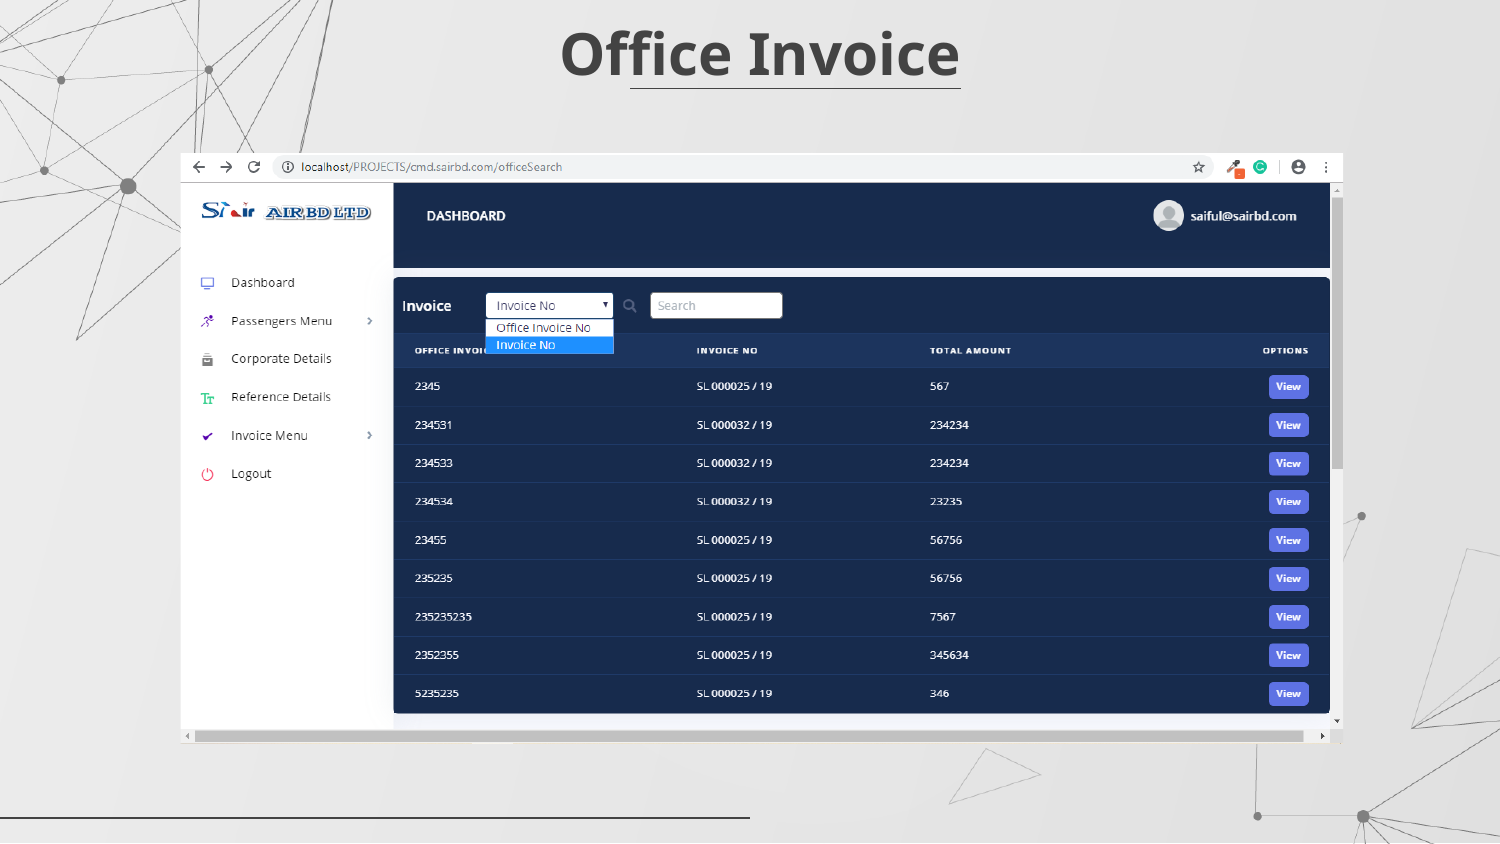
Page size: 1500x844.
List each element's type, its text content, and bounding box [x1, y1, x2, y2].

picture [0, 0, 1500, 844]
title Office Invoice [383, 9, 976, 103]
